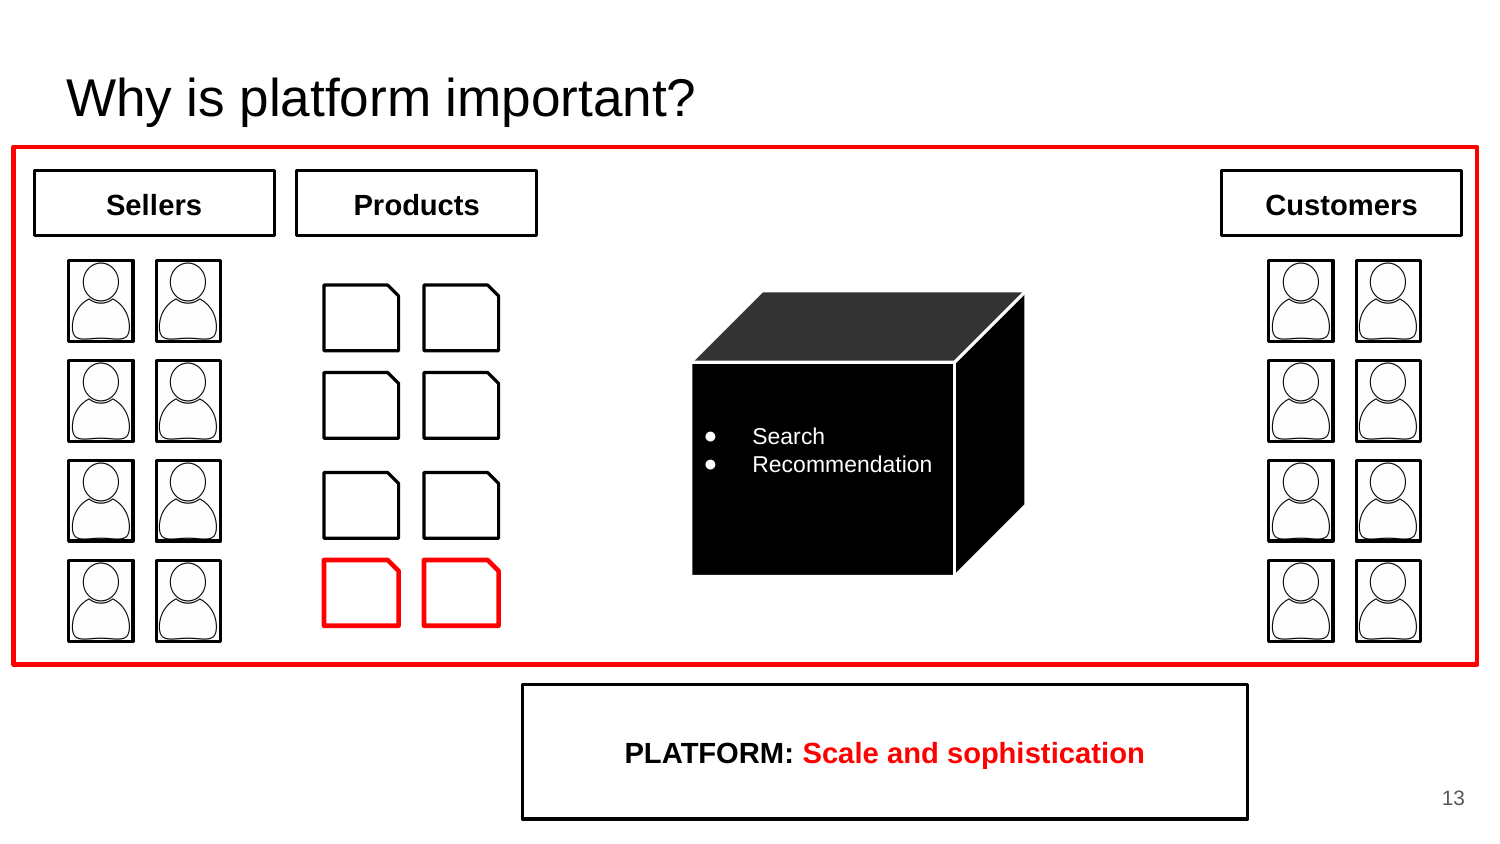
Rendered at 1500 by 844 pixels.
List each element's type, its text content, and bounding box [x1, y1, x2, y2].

title Why is platform important? [51, 48, 1449, 142]
picture [157, 561, 220, 640]
picture [157, 461, 220, 540]
picture [69, 261, 132, 340]
picture [157, 361, 220, 440]
picture [1357, 561, 1420, 640]
picture [1357, 461, 1420, 540]
text_box [13, 147, 1477, 665]
picture [1269, 561, 1332, 640]
picture [1269, 261, 1332, 340]
picture [69, 361, 132, 440]
picture [1269, 361, 1332, 440]
picture [69, 561, 132, 640]
text_box PLATFORM: Scale and sophistication [522, 684, 1248, 820]
slide_number ‹#› [1389, 764, 1480, 830]
picture [157, 261, 220, 340]
picture [1357, 361, 1420, 440]
picture [1357, 261, 1420, 340]
picture [1269, 461, 1332, 540]
picture [69, 461, 132, 540]
